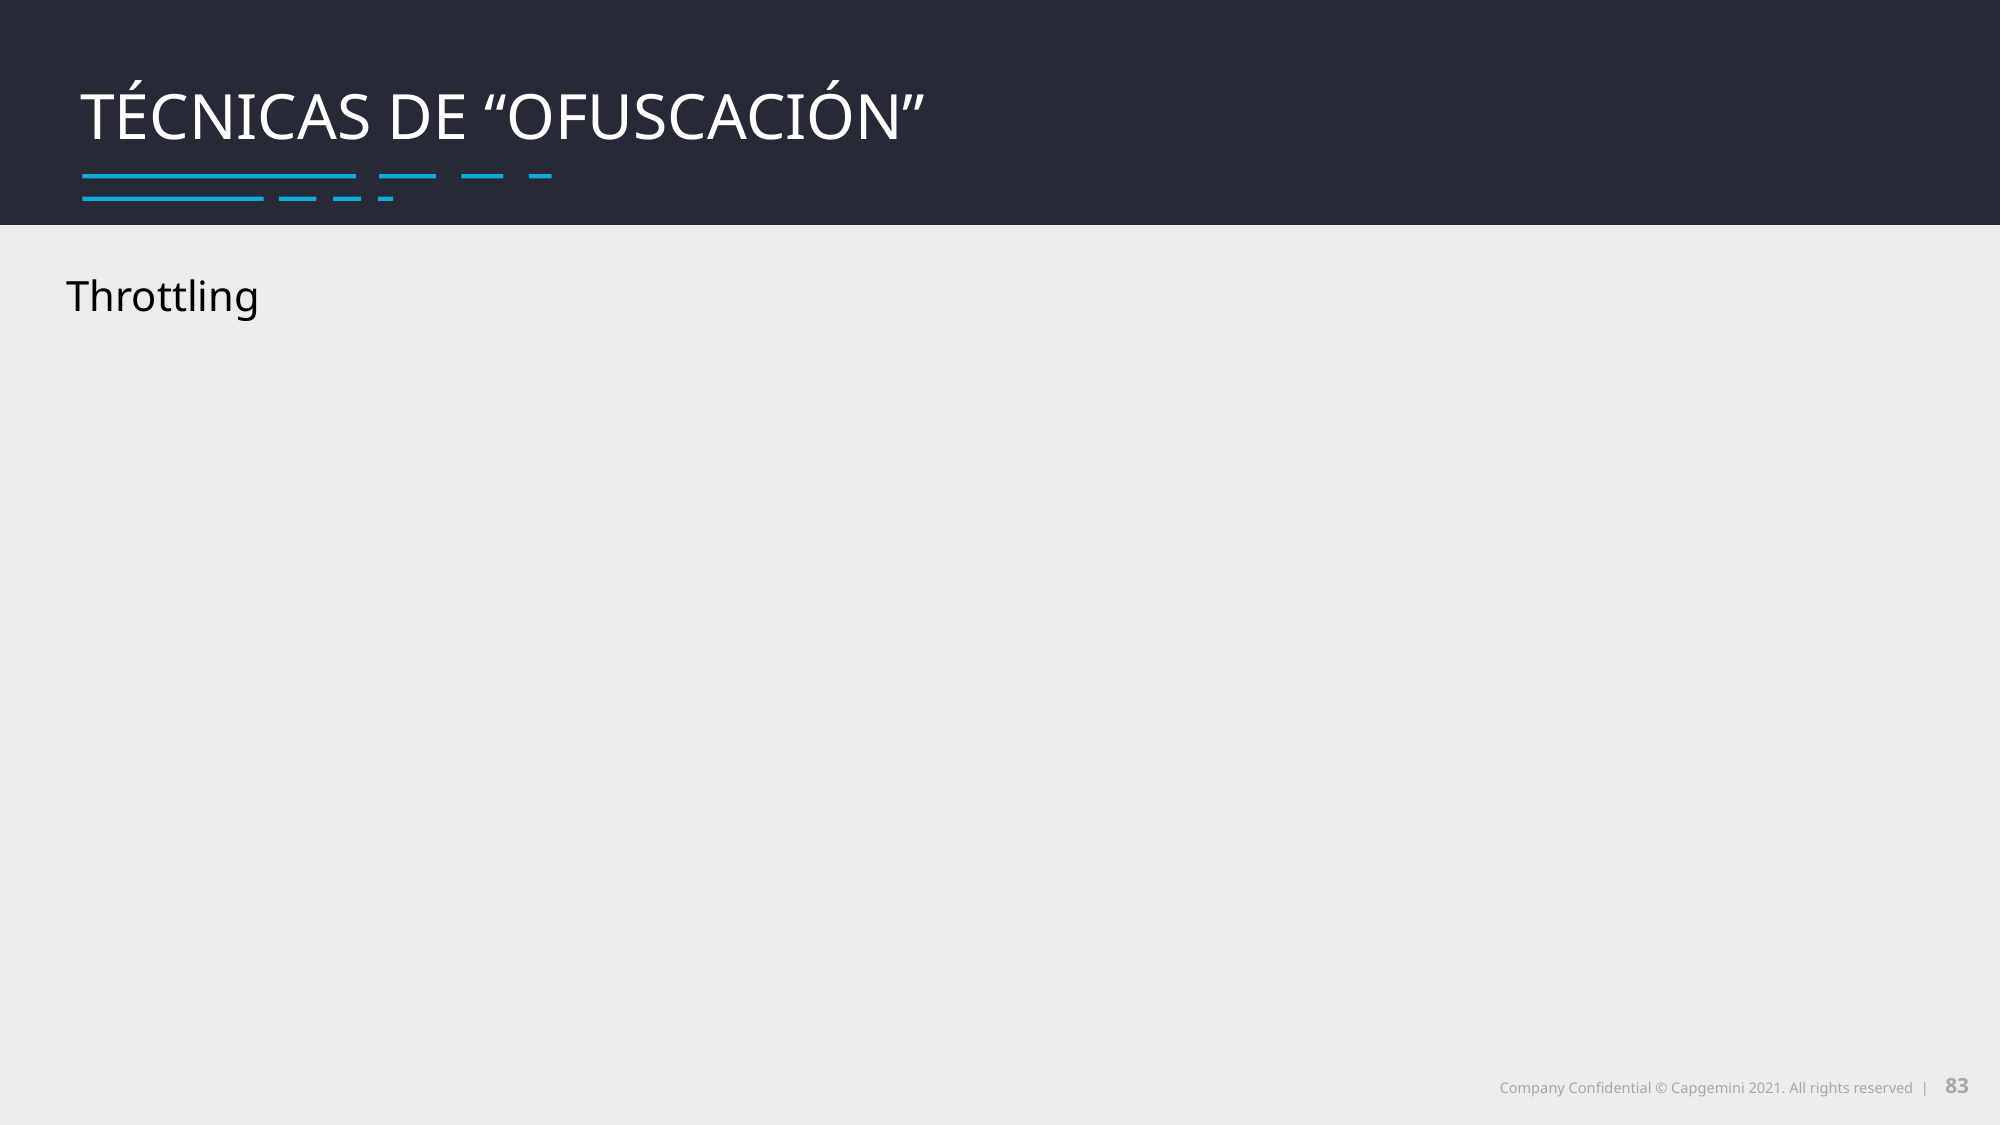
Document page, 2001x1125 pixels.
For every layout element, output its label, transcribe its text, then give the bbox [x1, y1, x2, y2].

list Throttling [65, 269, 1938, 1049]
text_box [0, 0, 2000, 225]
text_box 83 [1903, 1072, 2000, 1101]
text_box Técnicas de “ofuscación” [80, 76, 1749, 257]
